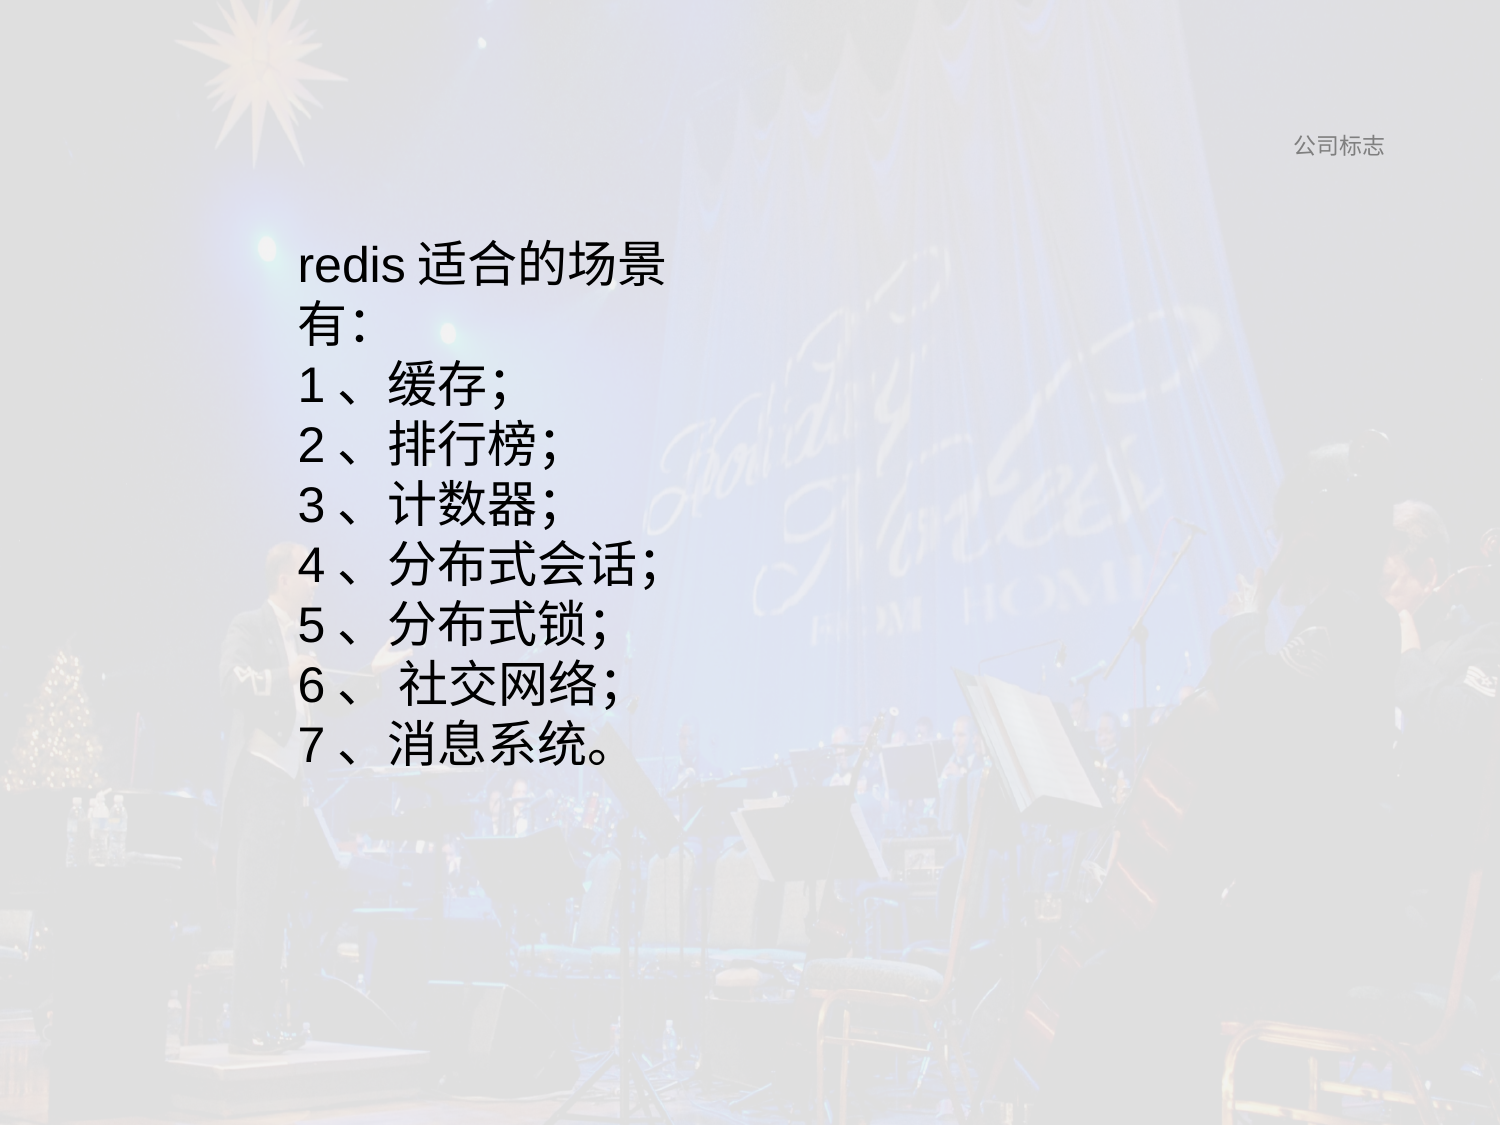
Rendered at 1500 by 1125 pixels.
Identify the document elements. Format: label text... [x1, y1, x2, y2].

text_box redis适合的场景有： 1、缓存； 2、排行榜； 3、计数器； 4、分布式会话； 5、分布式锁； 6、 社交网络； 7、消息系统。 [282, 224, 700, 780]
